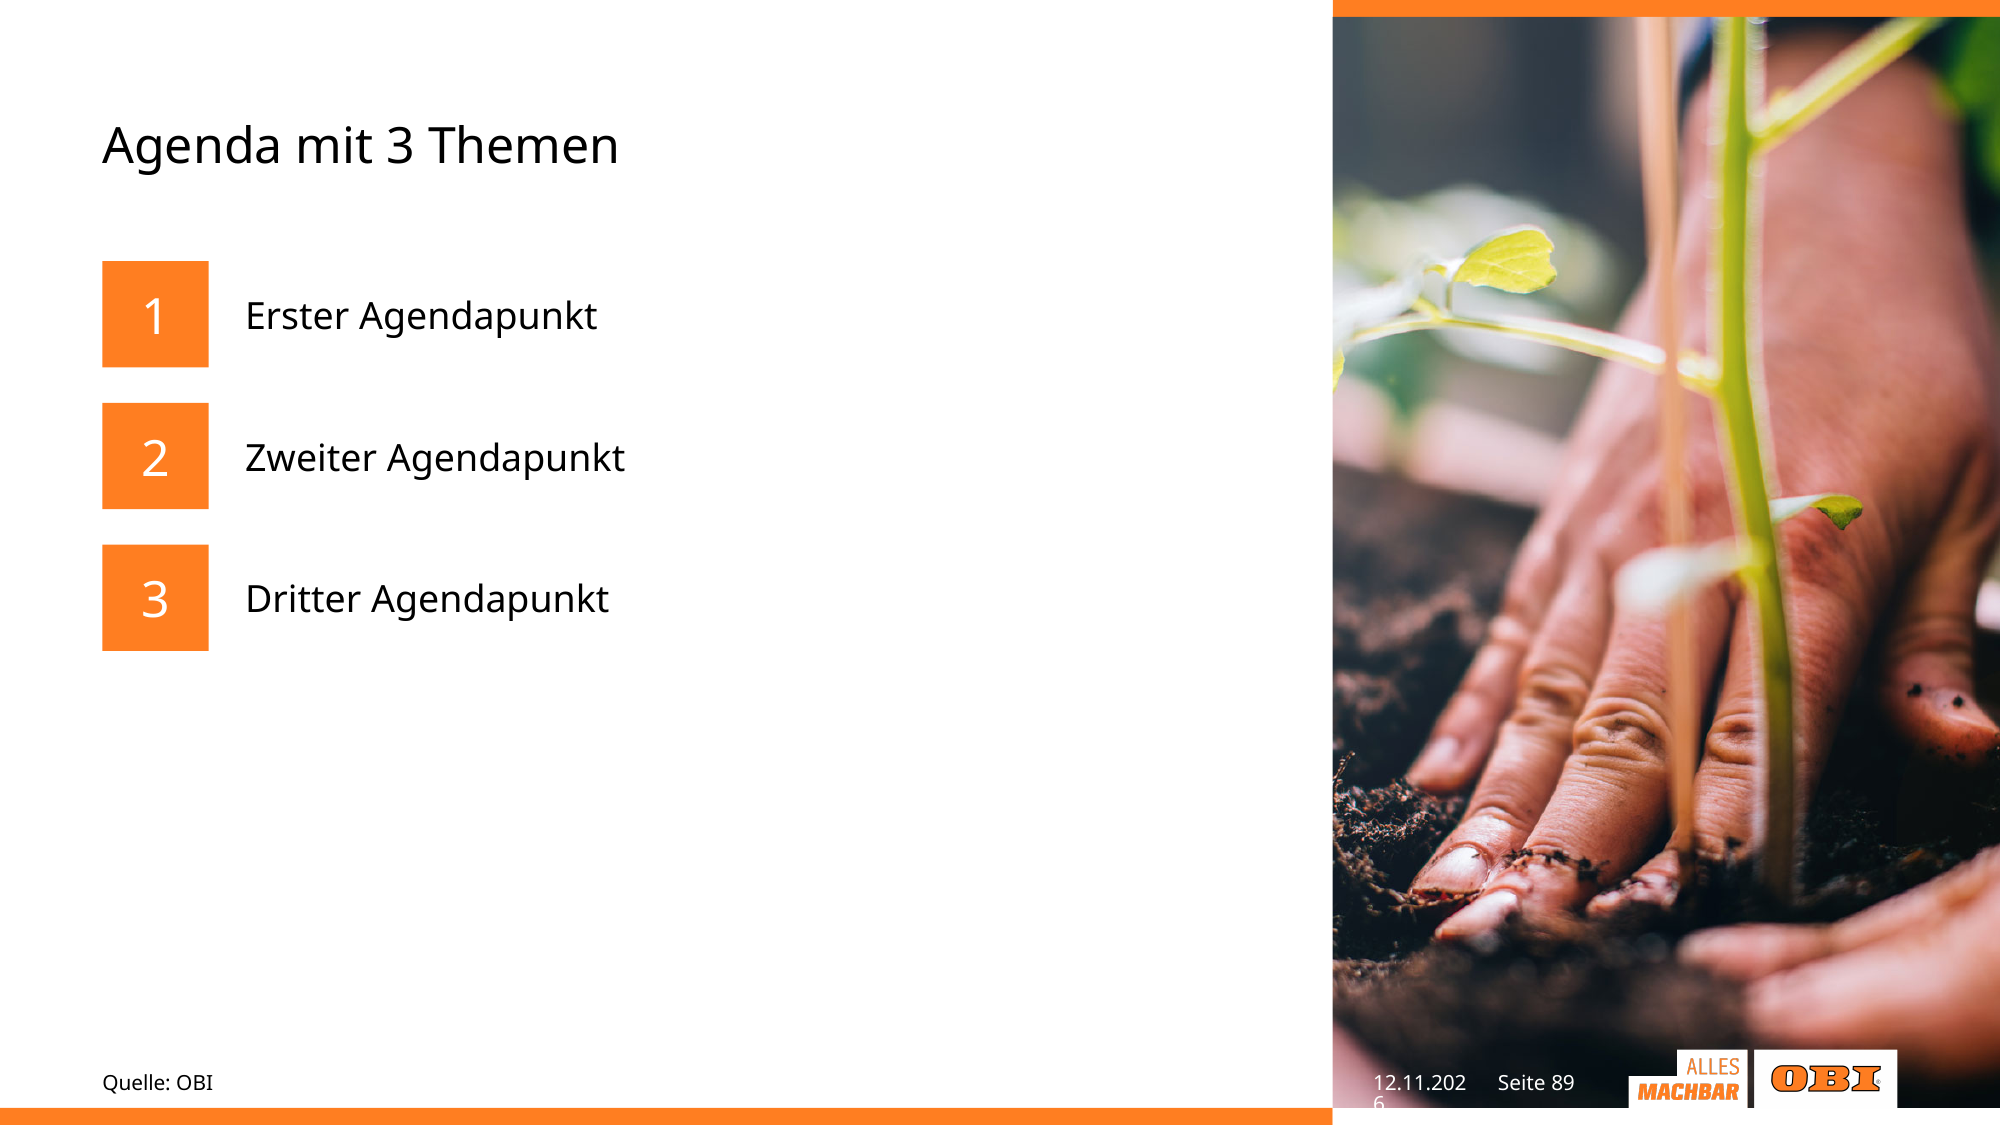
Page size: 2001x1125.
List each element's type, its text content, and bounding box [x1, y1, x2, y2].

list 3 [102, 544, 209, 651]
list Zweiter Agendapunkt [245, 433, 1271, 479]
list Dritter Agendapunkt [245, 575, 1271, 621]
list 2 [102, 402, 209, 510]
title Agenda mit 3 Themen [102, 112, 1271, 174]
list 1 [102, 261, 209, 368]
footer Quelle: OBI [102, 1071, 1271, 1097]
list Erster Agendapunkt [245, 291, 1271, 337]
picture [1332, 16, 2000, 1109]
